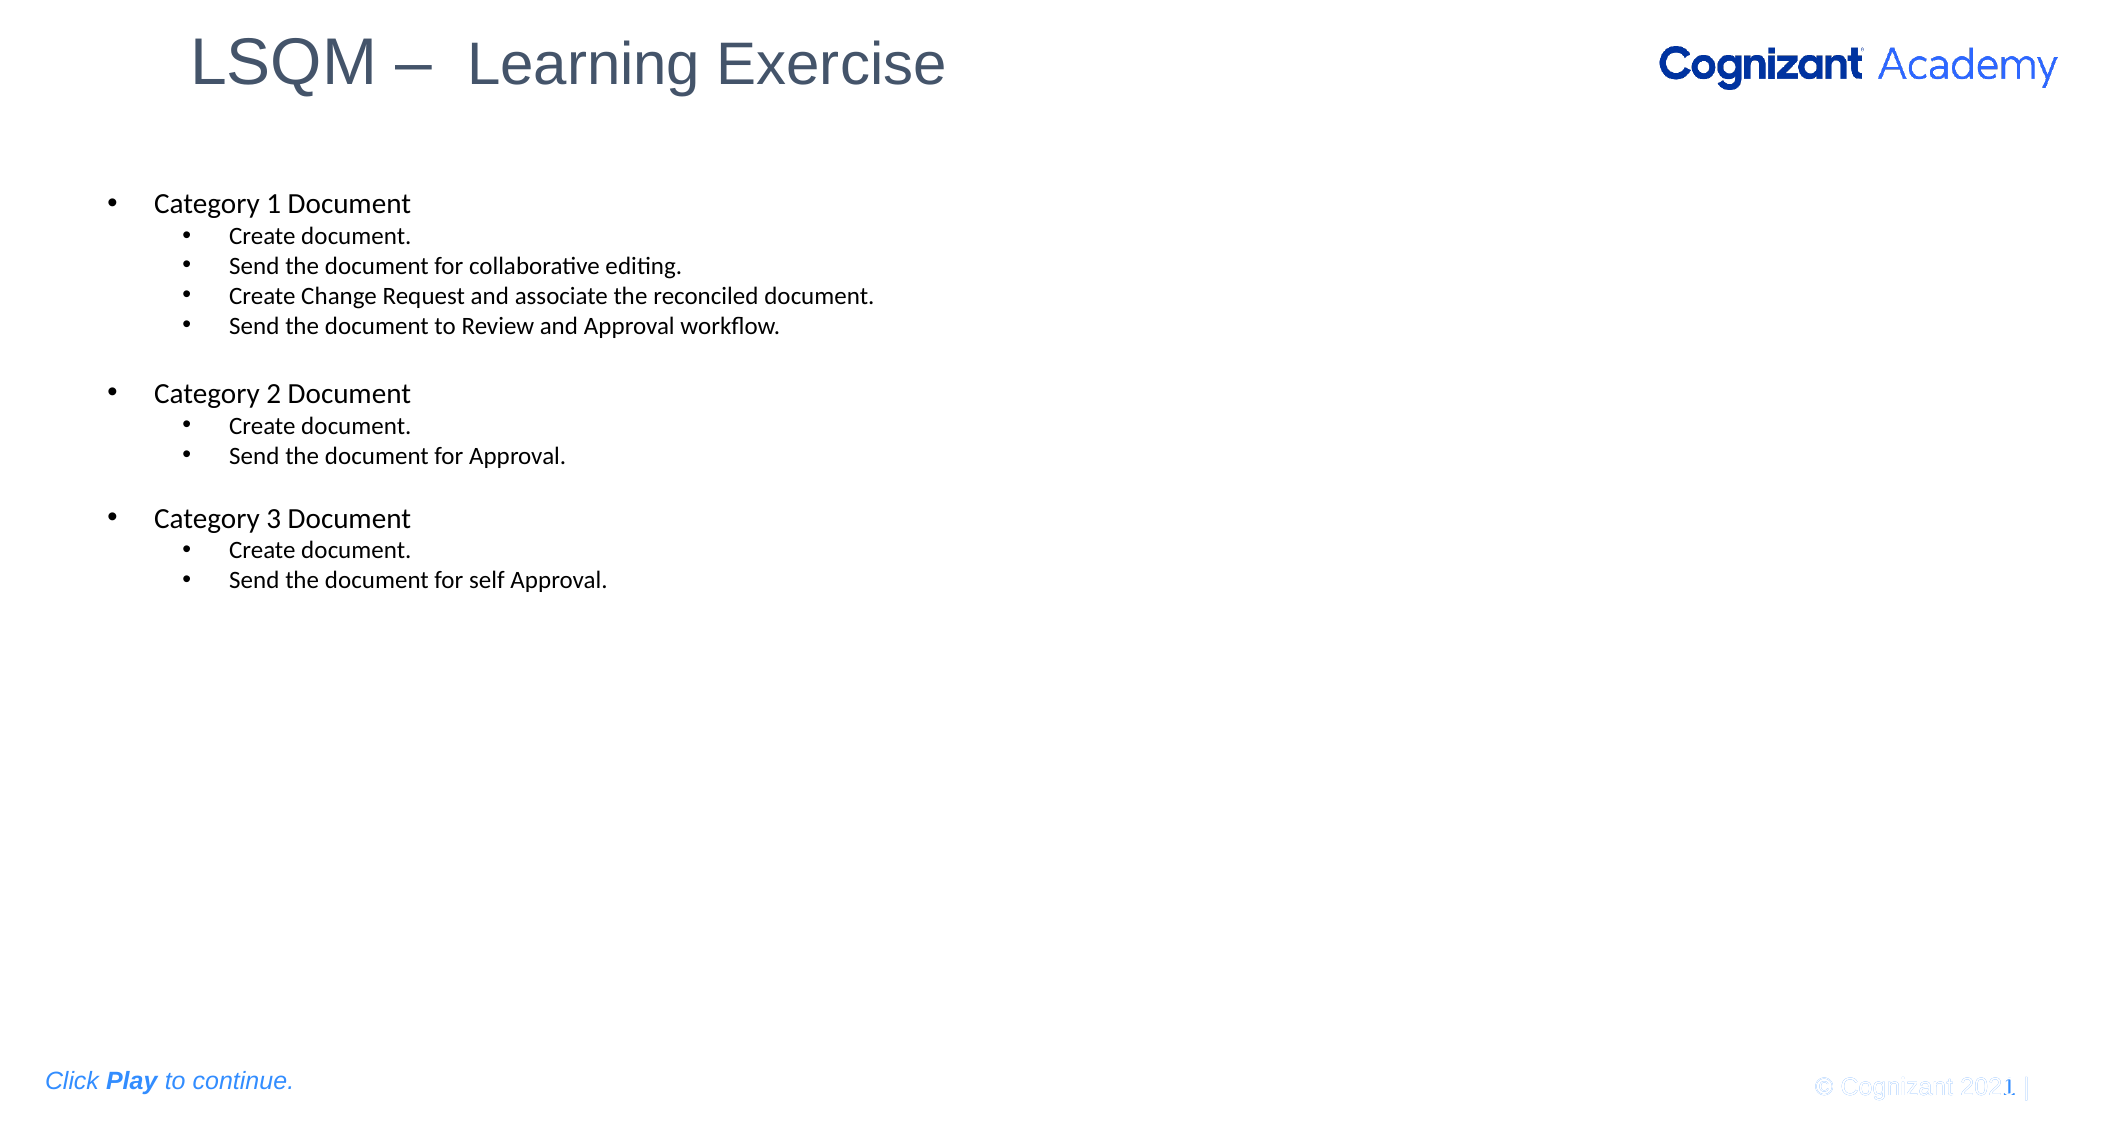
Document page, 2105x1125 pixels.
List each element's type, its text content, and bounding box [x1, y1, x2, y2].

text_box © Cognizant 2020 | [1800, 1063, 2053, 1108]
list Click Play to continue. [45, 1065, 1238, 1110]
title LSQM – Learning Exercise [52, 26, 1085, 100]
picture [1633, 15, 2084, 117]
text_box Category 1 Document Create document. Send the document for collaborative editing. Create Change Request and associate the reconciled document. Send the document to Review and Approval workflow. Category 2 Document Create document. Send the document for Approval. Category 3 Document Create document. Send the document for self Approval. [92, 177, 1302, 632]
